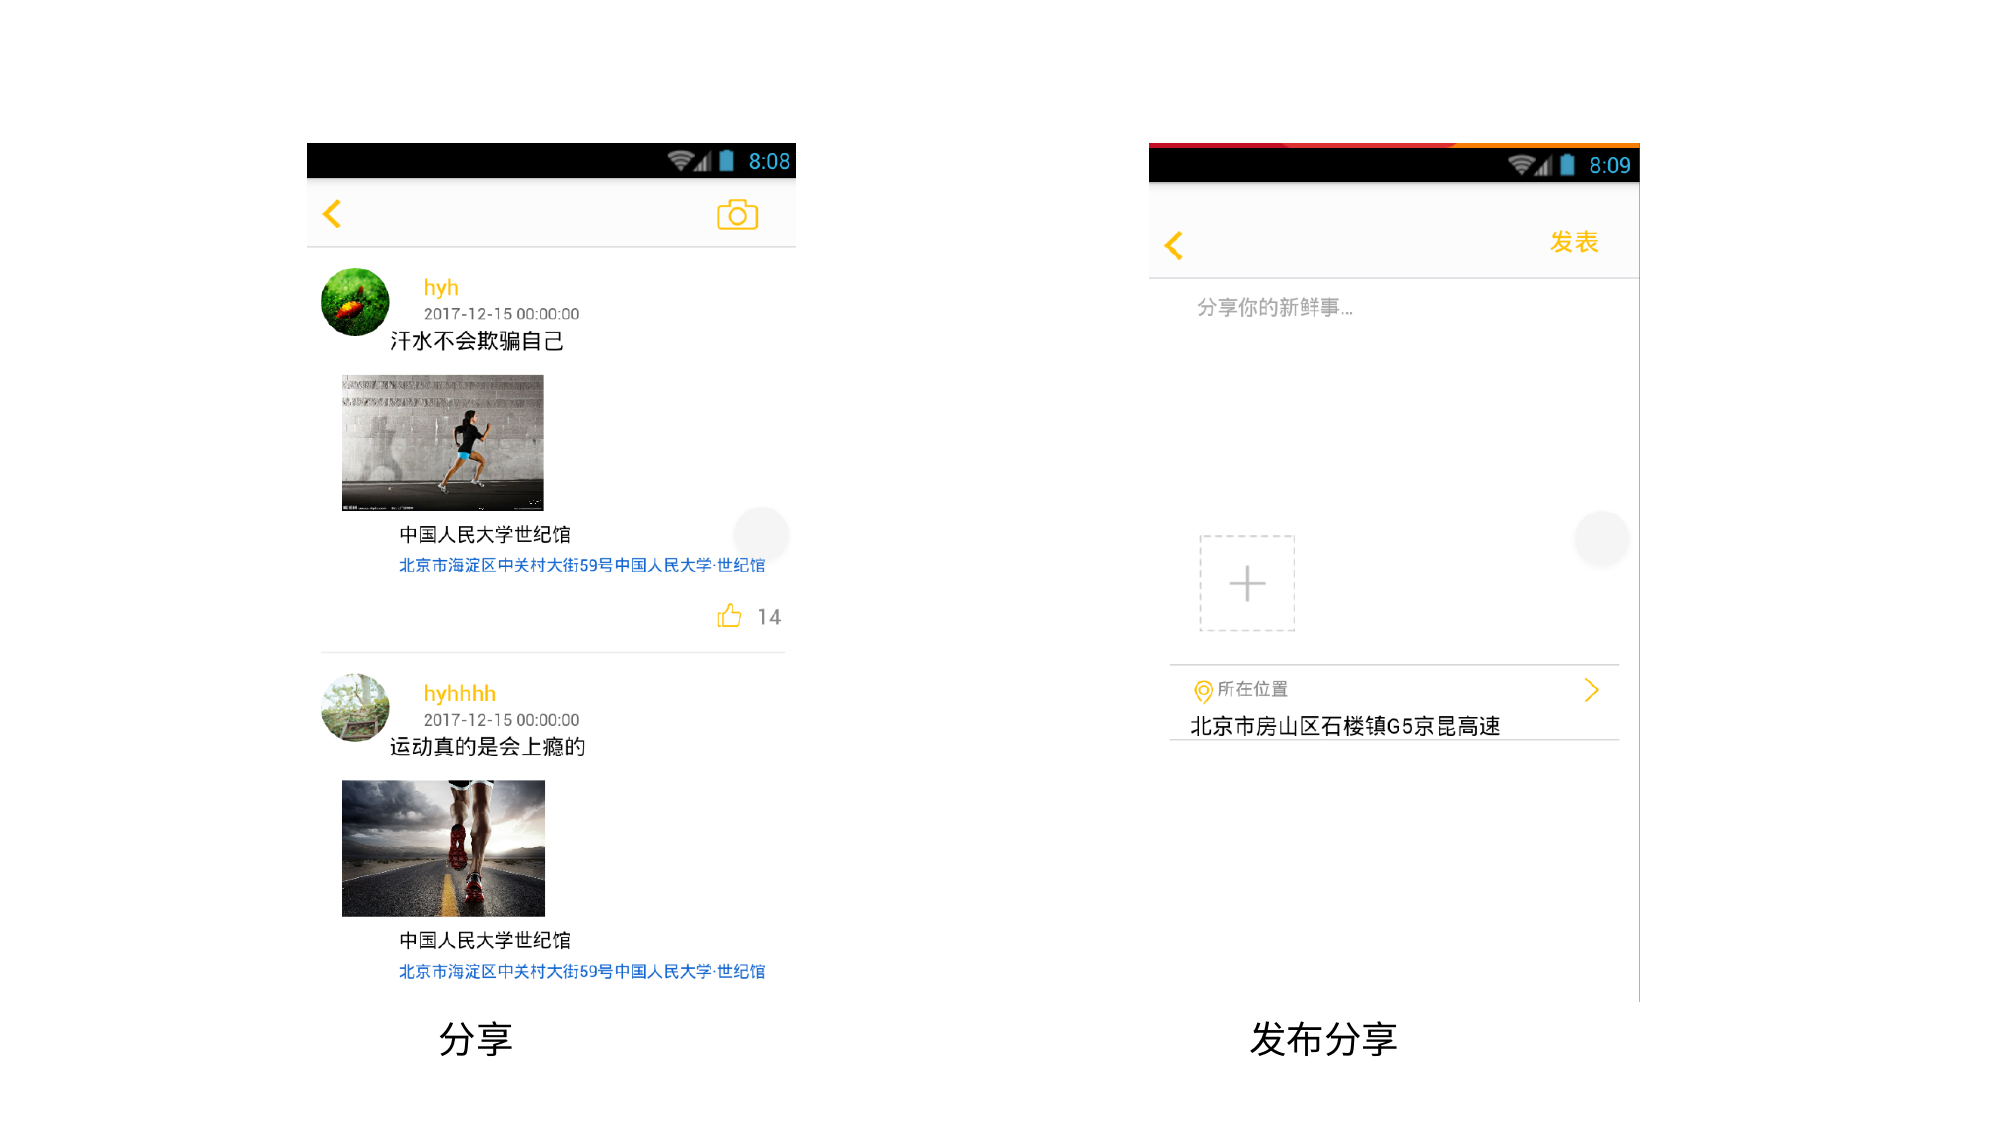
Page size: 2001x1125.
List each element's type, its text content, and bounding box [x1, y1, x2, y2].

text_box 分享 [423, 1008, 861, 1069]
picture [1149, 143, 1640, 1002]
picture [307, 143, 796, 1001]
text_box 发布分享 [1234, 1008, 1671, 1069]
